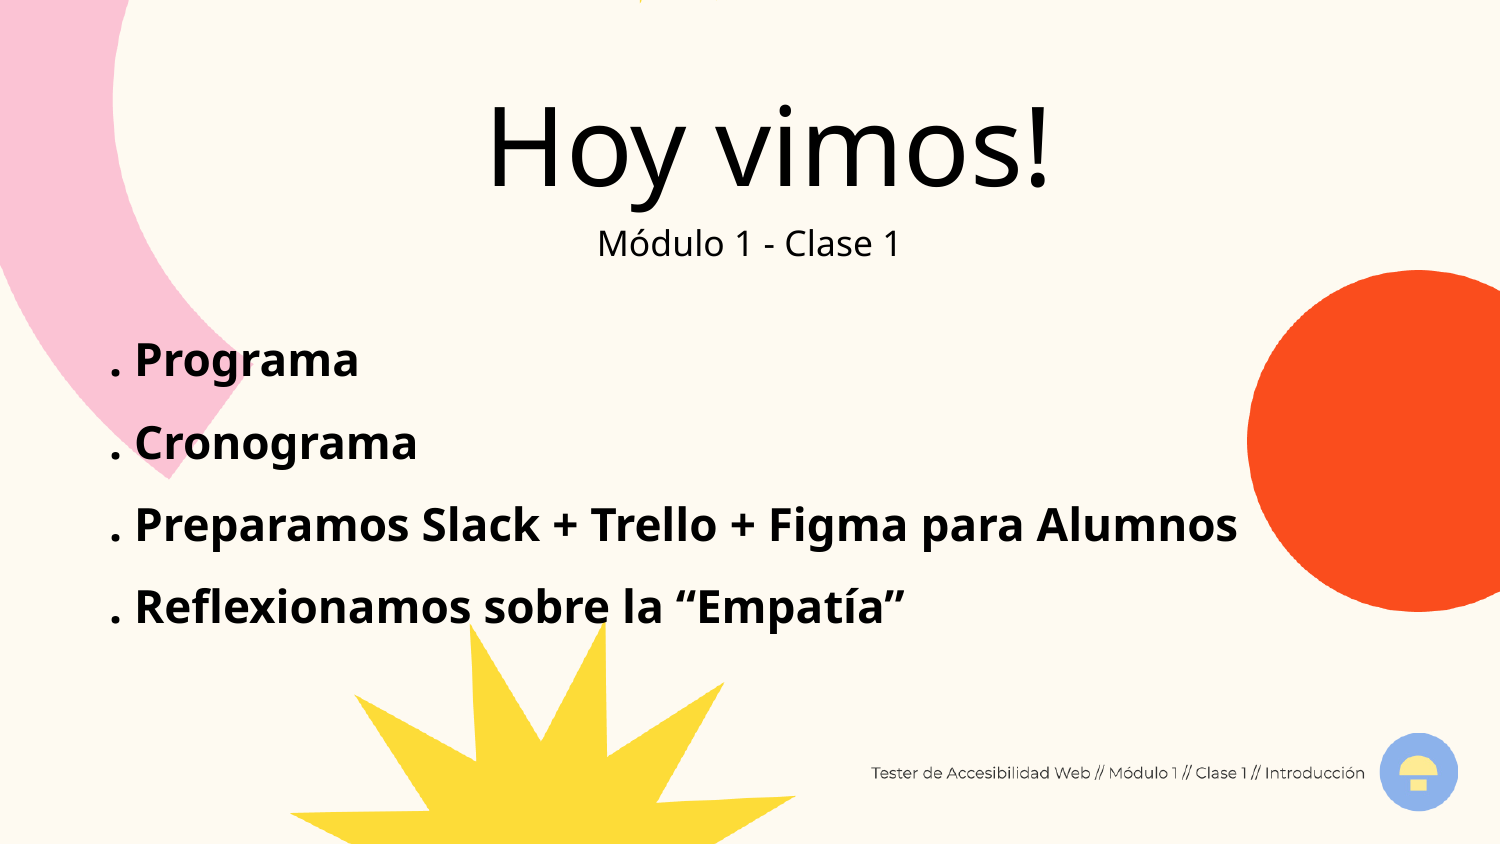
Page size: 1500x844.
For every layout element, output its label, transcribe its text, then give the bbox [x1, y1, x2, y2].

text_box Hoy vimos! [94, 61, 1444, 224]
text_box . Programa . Cronograma . Preparamos Slack + Trello + Figma para Alumnos . Reflexionamos sobre la “Empatía” [94, 288, 1377, 698]
picture [0, 0, 1500, 844]
text_box Módulo 1 - Clase 1 [307, 205, 1193, 279]
